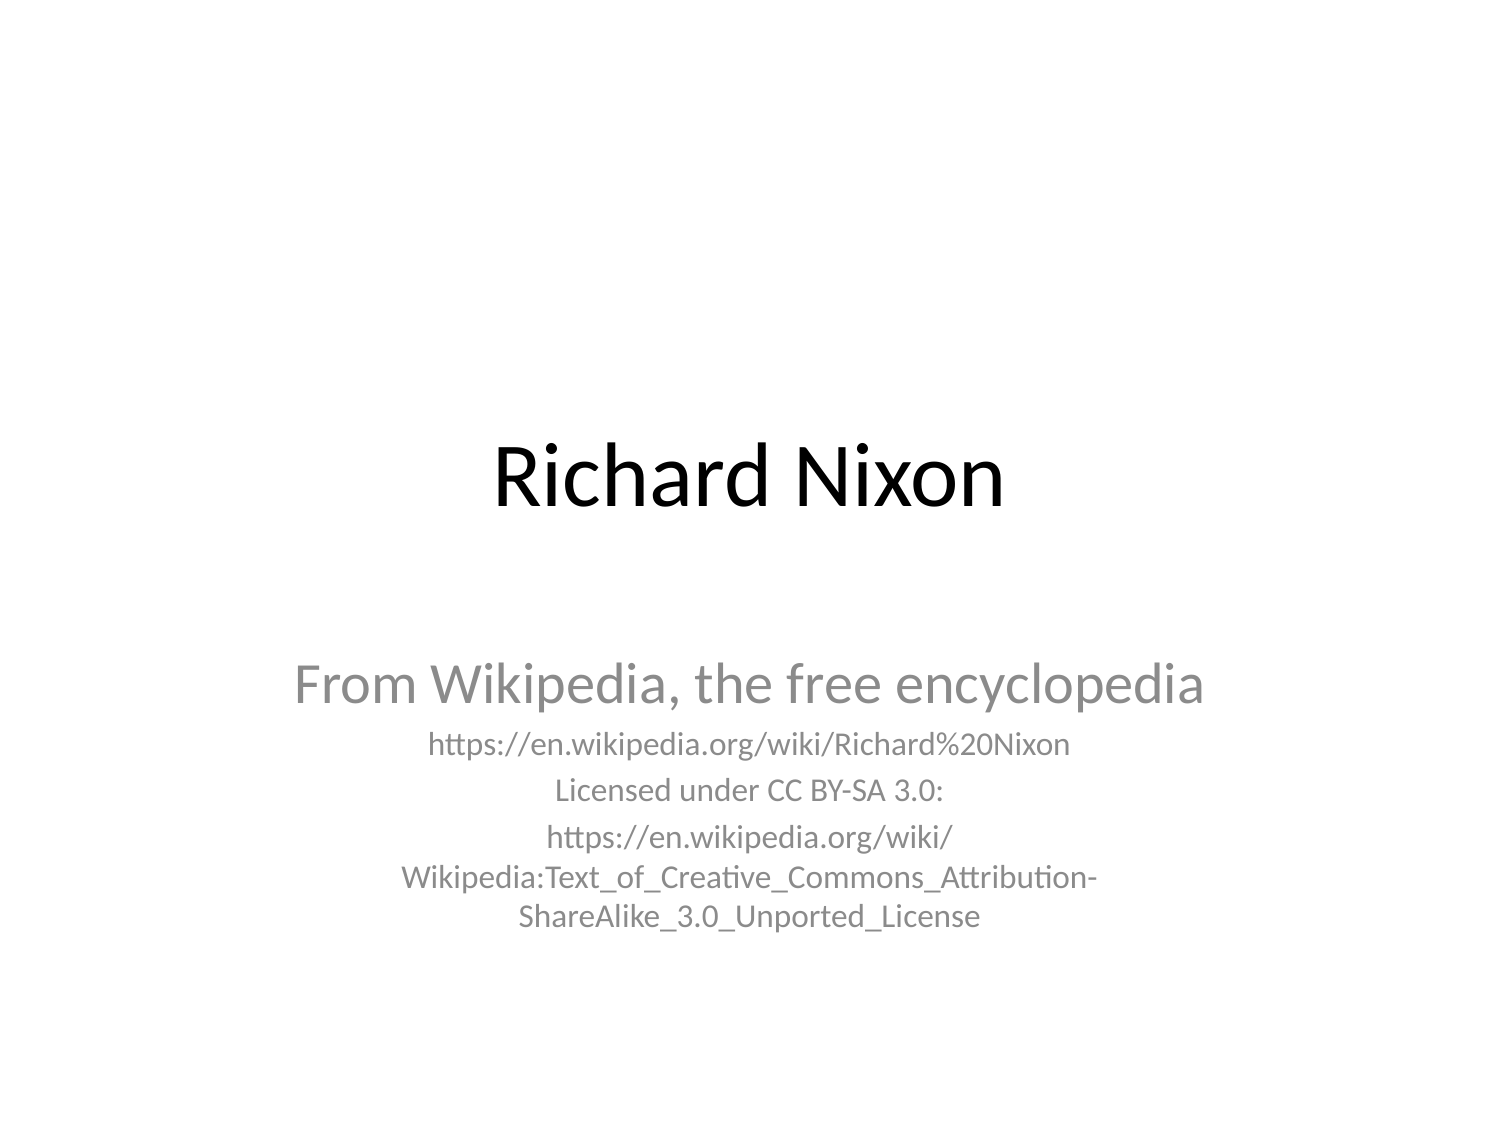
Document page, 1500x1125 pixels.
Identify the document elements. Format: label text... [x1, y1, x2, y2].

title Richard Nixon [112, 349, 1388, 591]
subtitle From Wikipedia, the free encyclopedia https://en.wikipedia.org/wiki/Richard%20Nixon Licensed under CC BY-SA 3.0: https://en.wikipedia.org/wiki/Wikipedia:Text_of_Creative_Commons_Attribution-ShareAlike_3.0_Unported_License [225, 637, 1275, 925]
